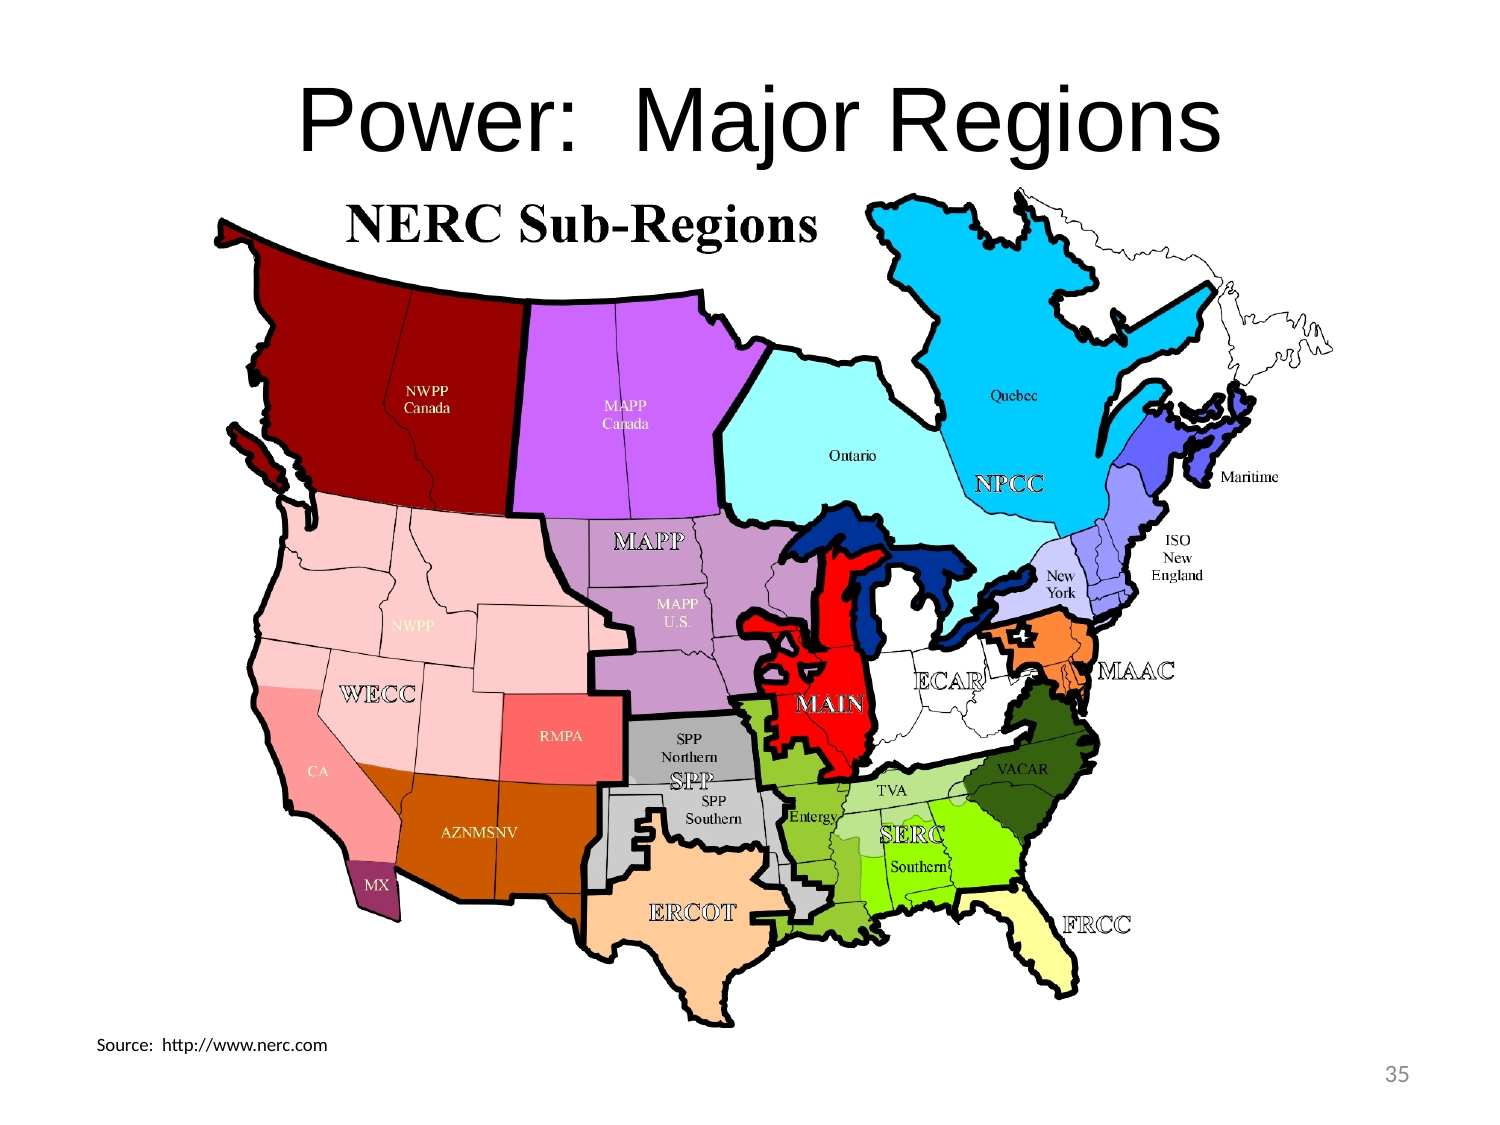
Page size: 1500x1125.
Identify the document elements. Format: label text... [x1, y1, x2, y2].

text_box Source: http://www.nerc.com [82, 1025, 343, 1063]
title Power: Major Regions [191, 37, 1330, 193]
slide_number 35 [1074, 1042, 1425, 1103]
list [212, 187, 1333, 1029]
